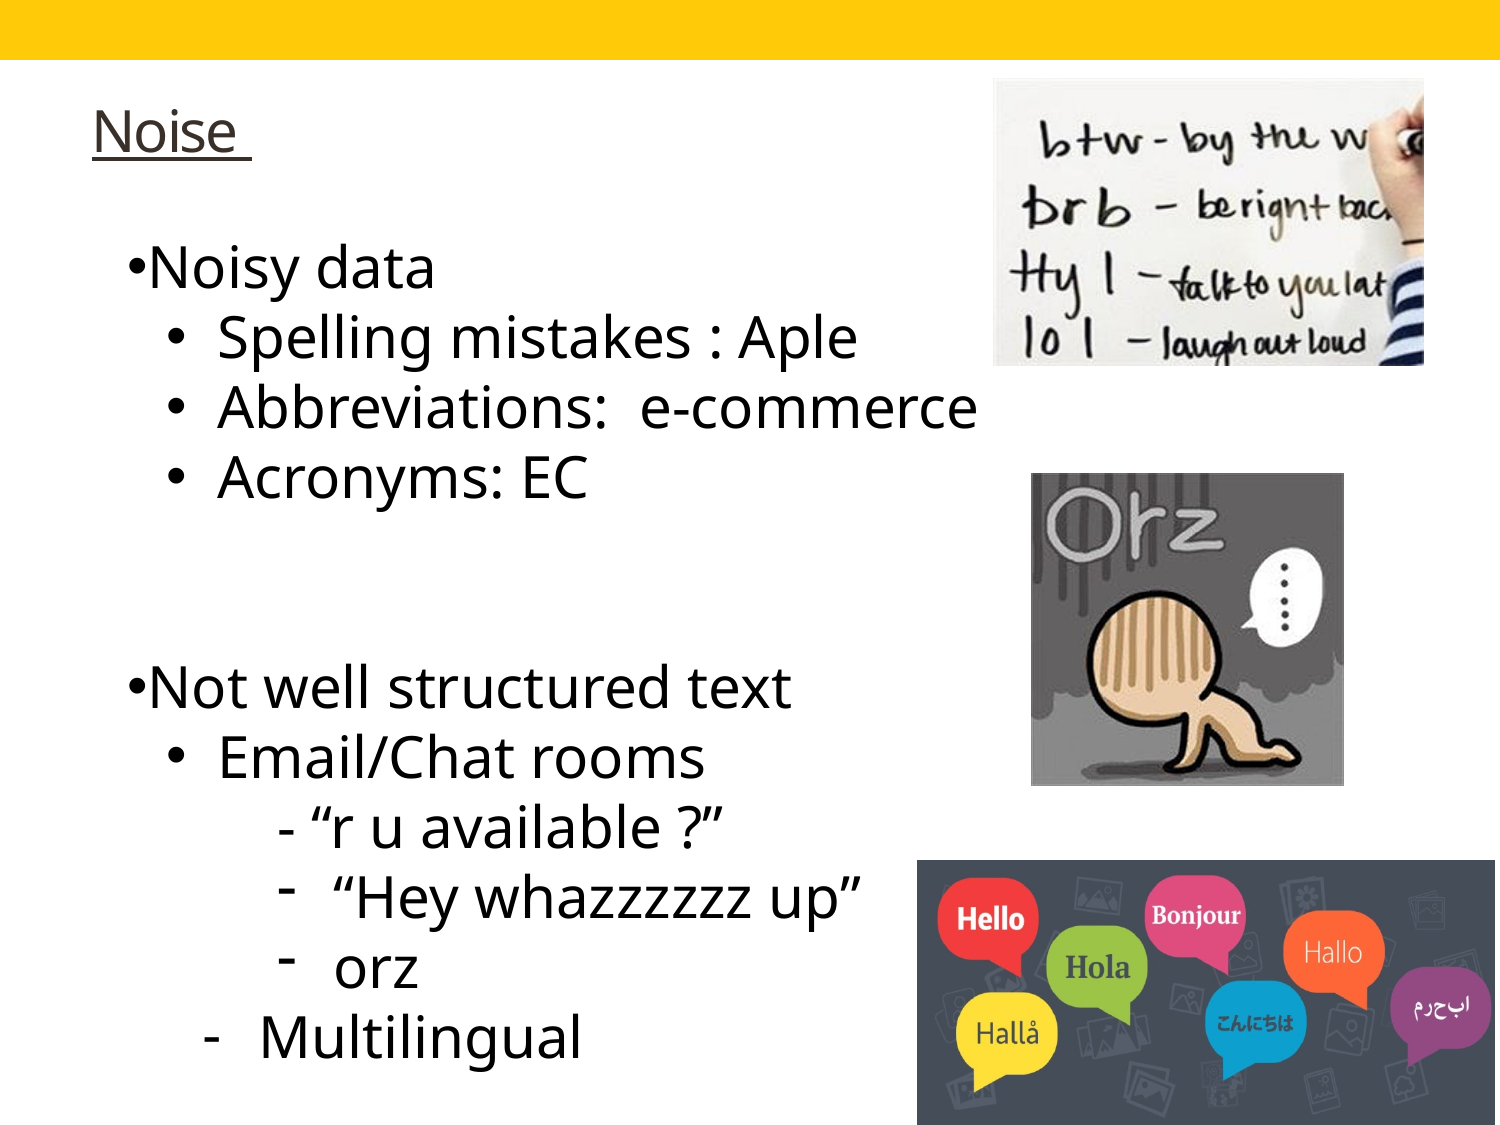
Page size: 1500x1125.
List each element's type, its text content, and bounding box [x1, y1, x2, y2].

picture [917, 860, 1496, 1125]
title Noise [76, 85, 990, 173]
text_box Noisy data Spelling mistakes : Aple Abbreviations: e-commerce Acronyms: EC Not well structured text Email/Chat rooms - “r u available ?” “Hey whazzzzzz up” orz Multilingual [112, 172, 1188, 1078]
picture [993, 77, 1425, 366]
picture [1031, 473, 1344, 786]
